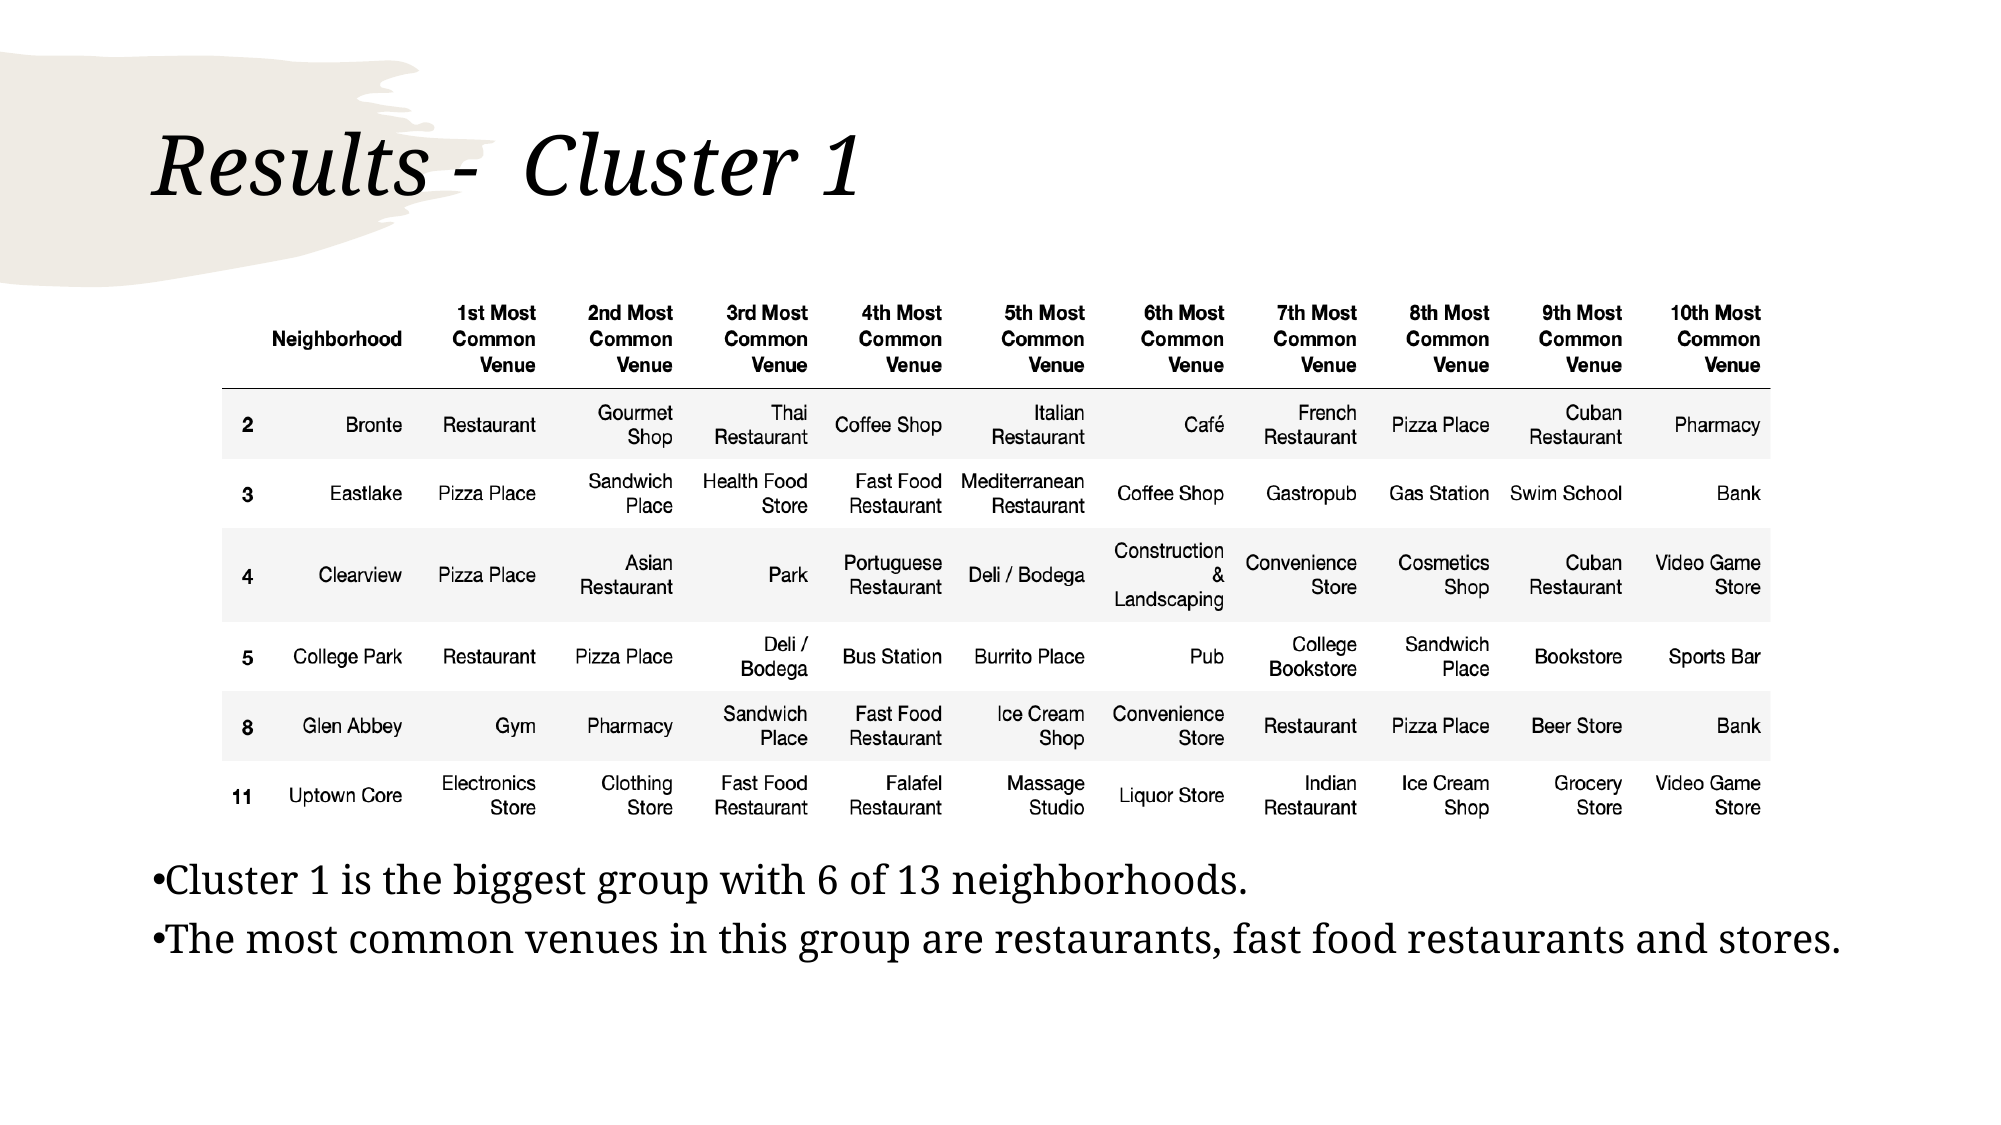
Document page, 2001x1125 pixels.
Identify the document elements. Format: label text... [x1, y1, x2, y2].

title Results - Cluster 1 [137, 59, 1863, 278]
text_box Cluster 1 is the biggest group with 6 of 13 neighborhoods. The most common venues in this group are restaurants, fast food restaurants and stores. [137, 847, 1863, 1003]
picture [222, 277, 1778, 841]
